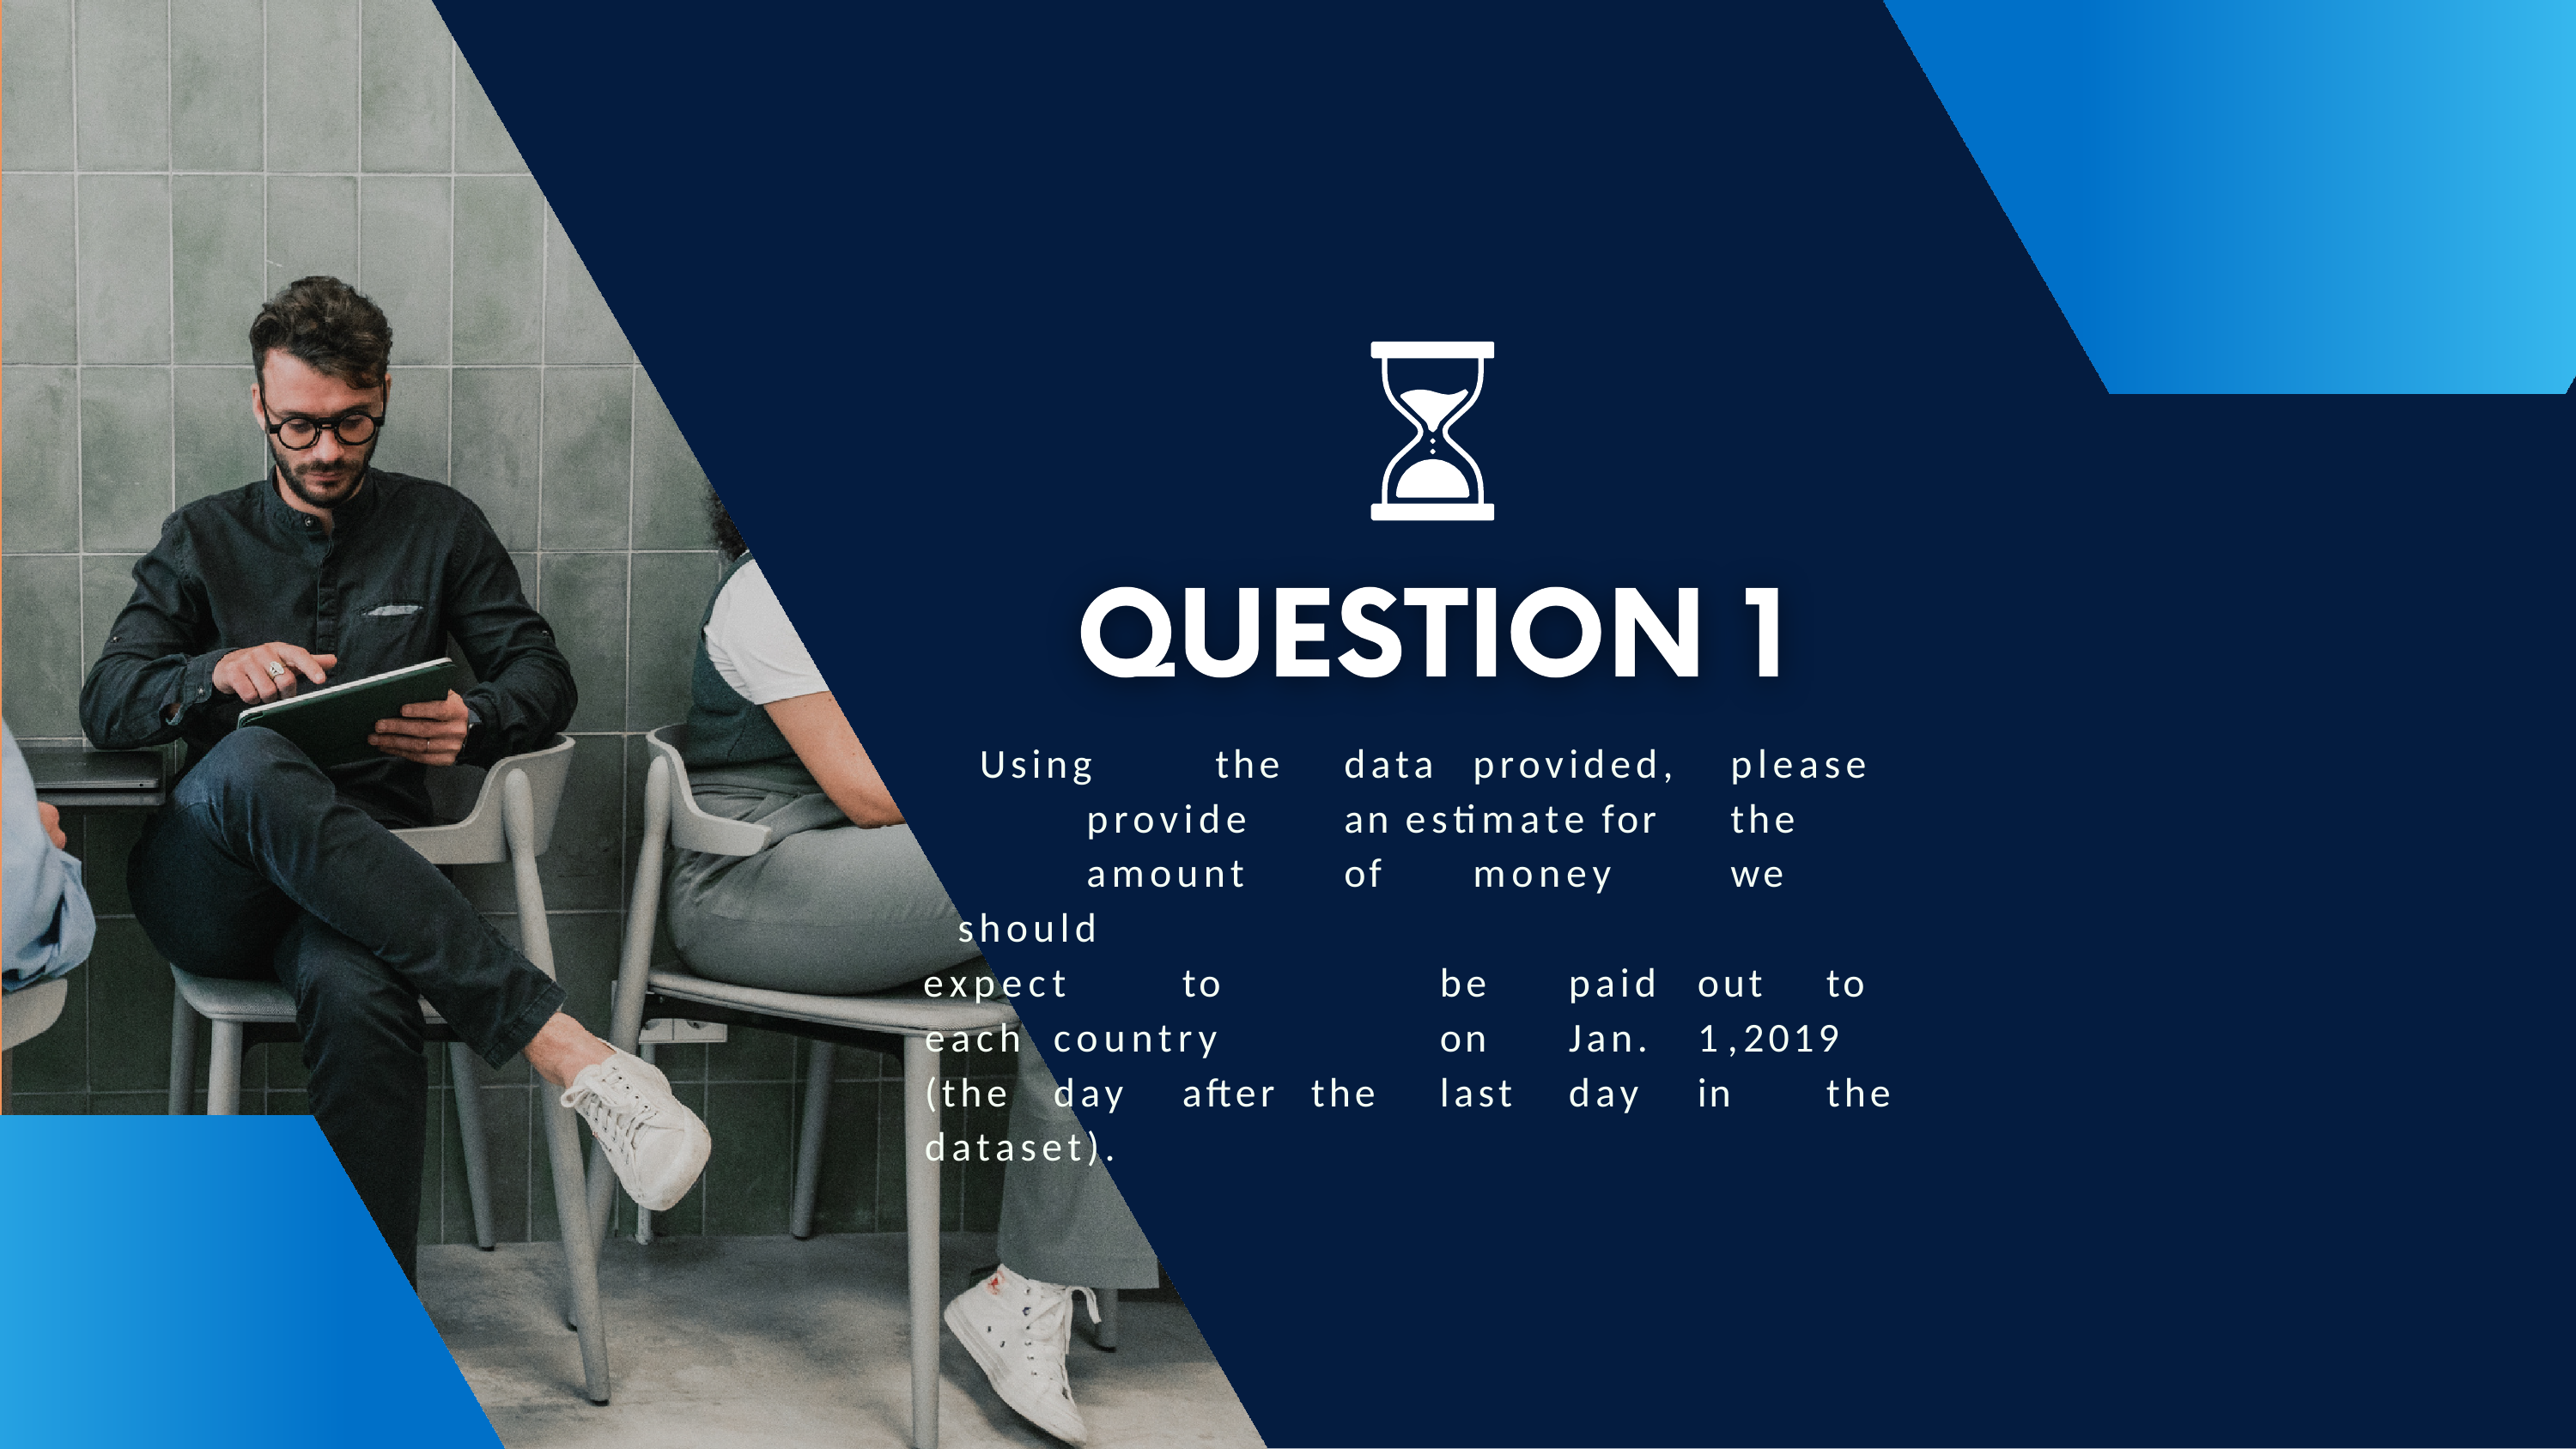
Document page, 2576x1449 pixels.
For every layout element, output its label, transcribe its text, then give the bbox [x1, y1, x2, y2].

text_box Using the data provided, please provide an estimate for the amount of money we should expect to be paid out to each country on Jan. 1 , 2019 (the day after the last day in the dataset). [1832, 730, 2014, 1170]
picture [1883, 0, 2576, 394]
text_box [0, 341, 1495, 1449]
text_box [0, 0, 1827, 1449]
